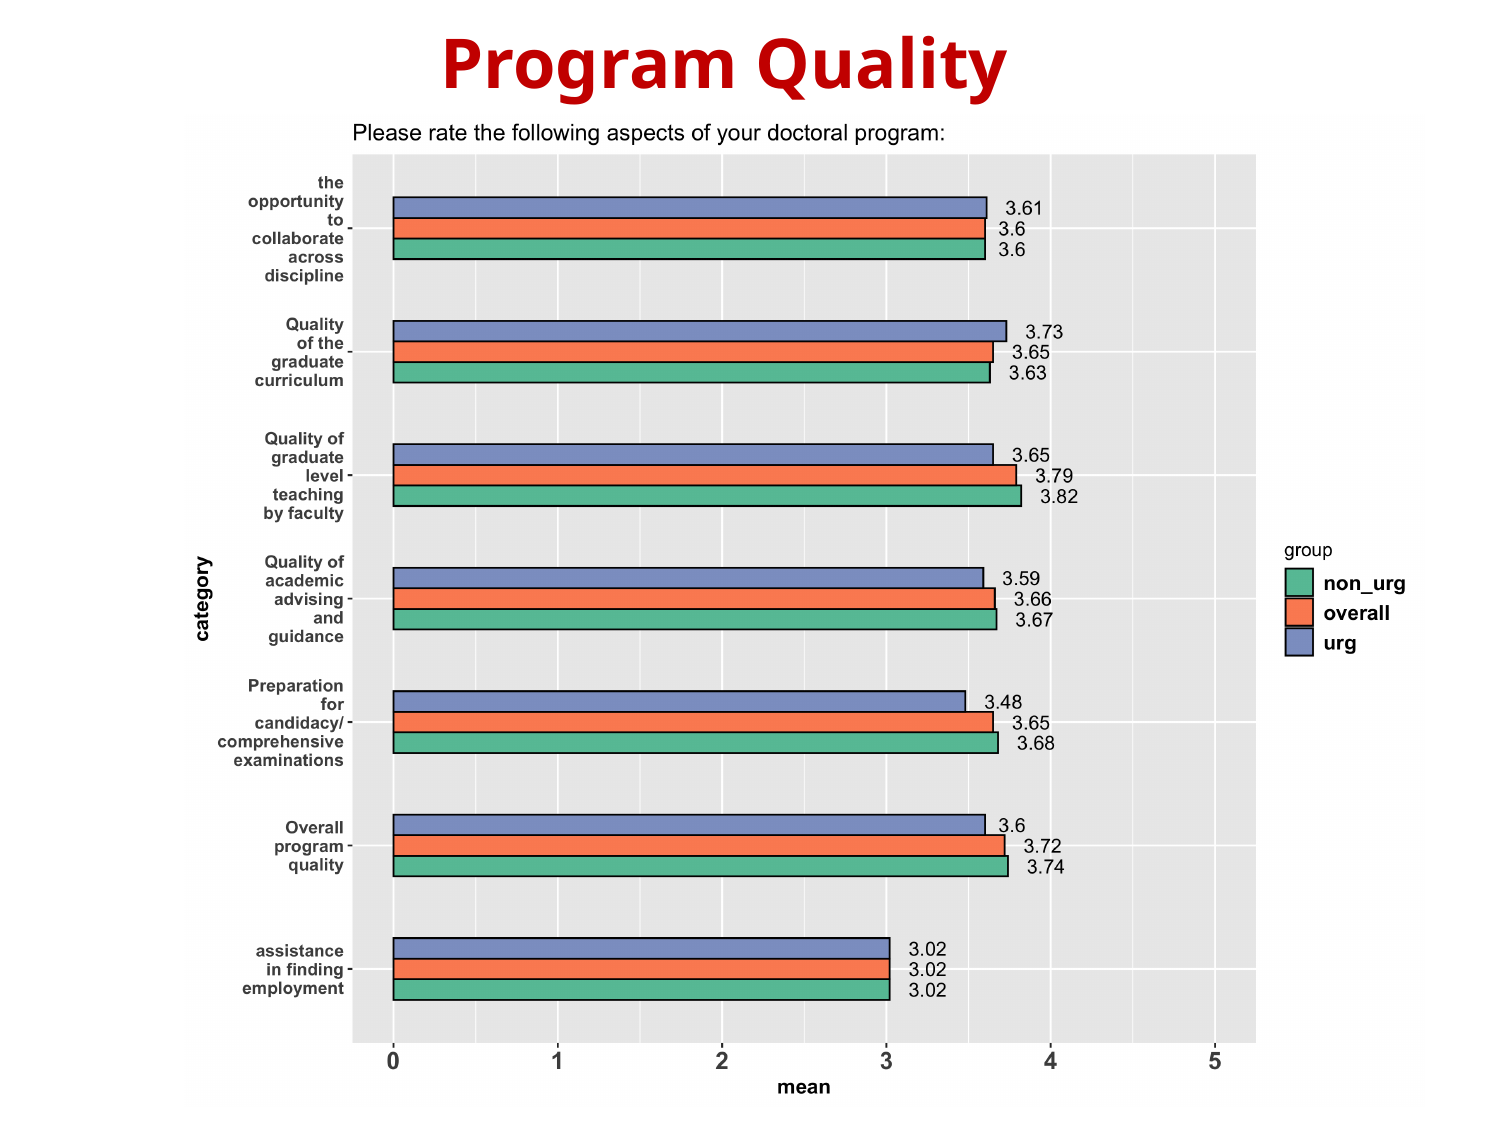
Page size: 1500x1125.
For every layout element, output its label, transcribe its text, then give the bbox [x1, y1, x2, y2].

picture [184, 114, 1425, 1107]
title Program Quality [23, 0, 1444, 133]
